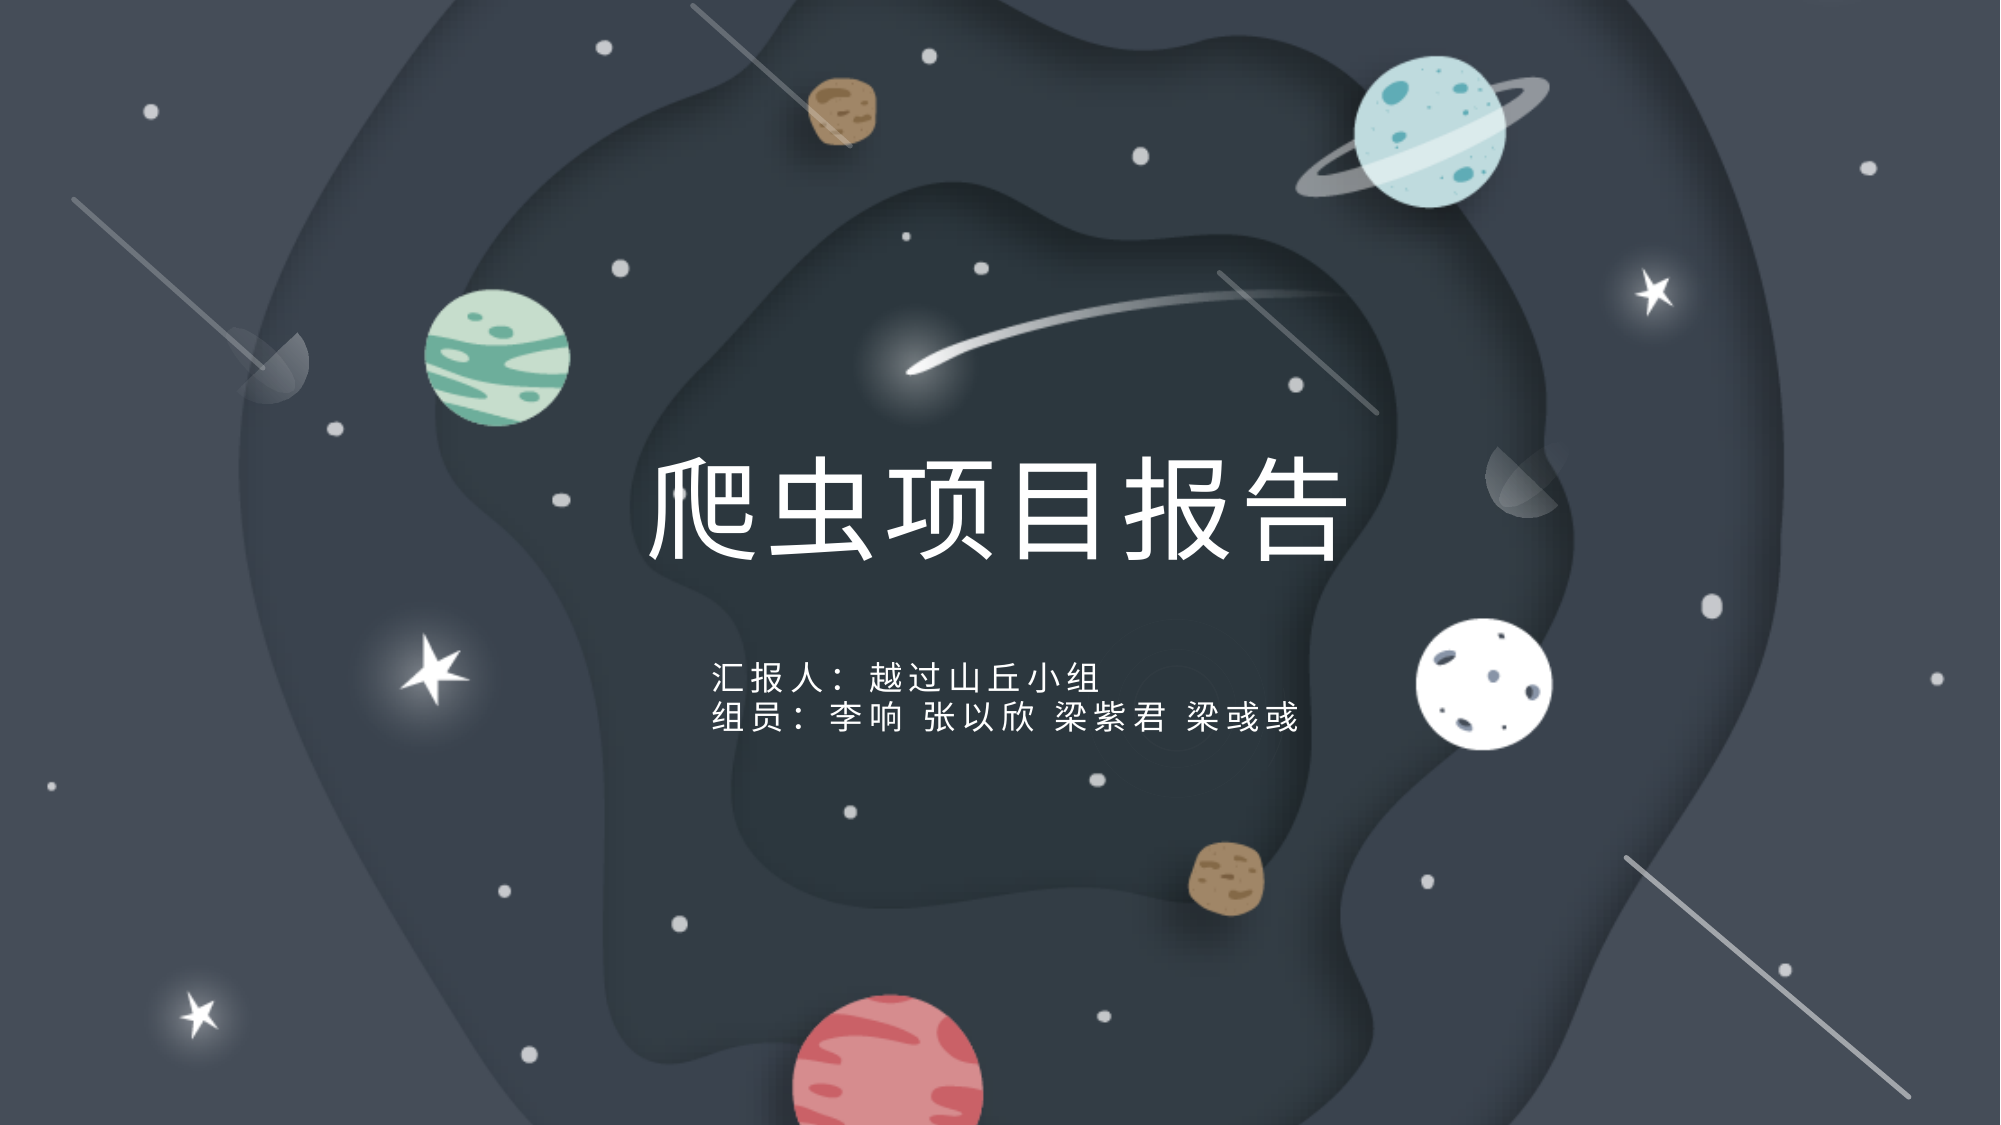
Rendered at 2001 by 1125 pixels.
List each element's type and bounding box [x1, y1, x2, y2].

text_box [1626, 857, 1909, 1097]
text_box [1219, 272, 1377, 414]
text_box [73, 199, 263, 368]
text_box [692, 5, 851, 146]
picture [10, 0, 1990, 1125]
text_box [215, 320, 309, 404]
text_box [1486, 434, 1579, 518]
text_box [1068, 599, 1286, 817]
